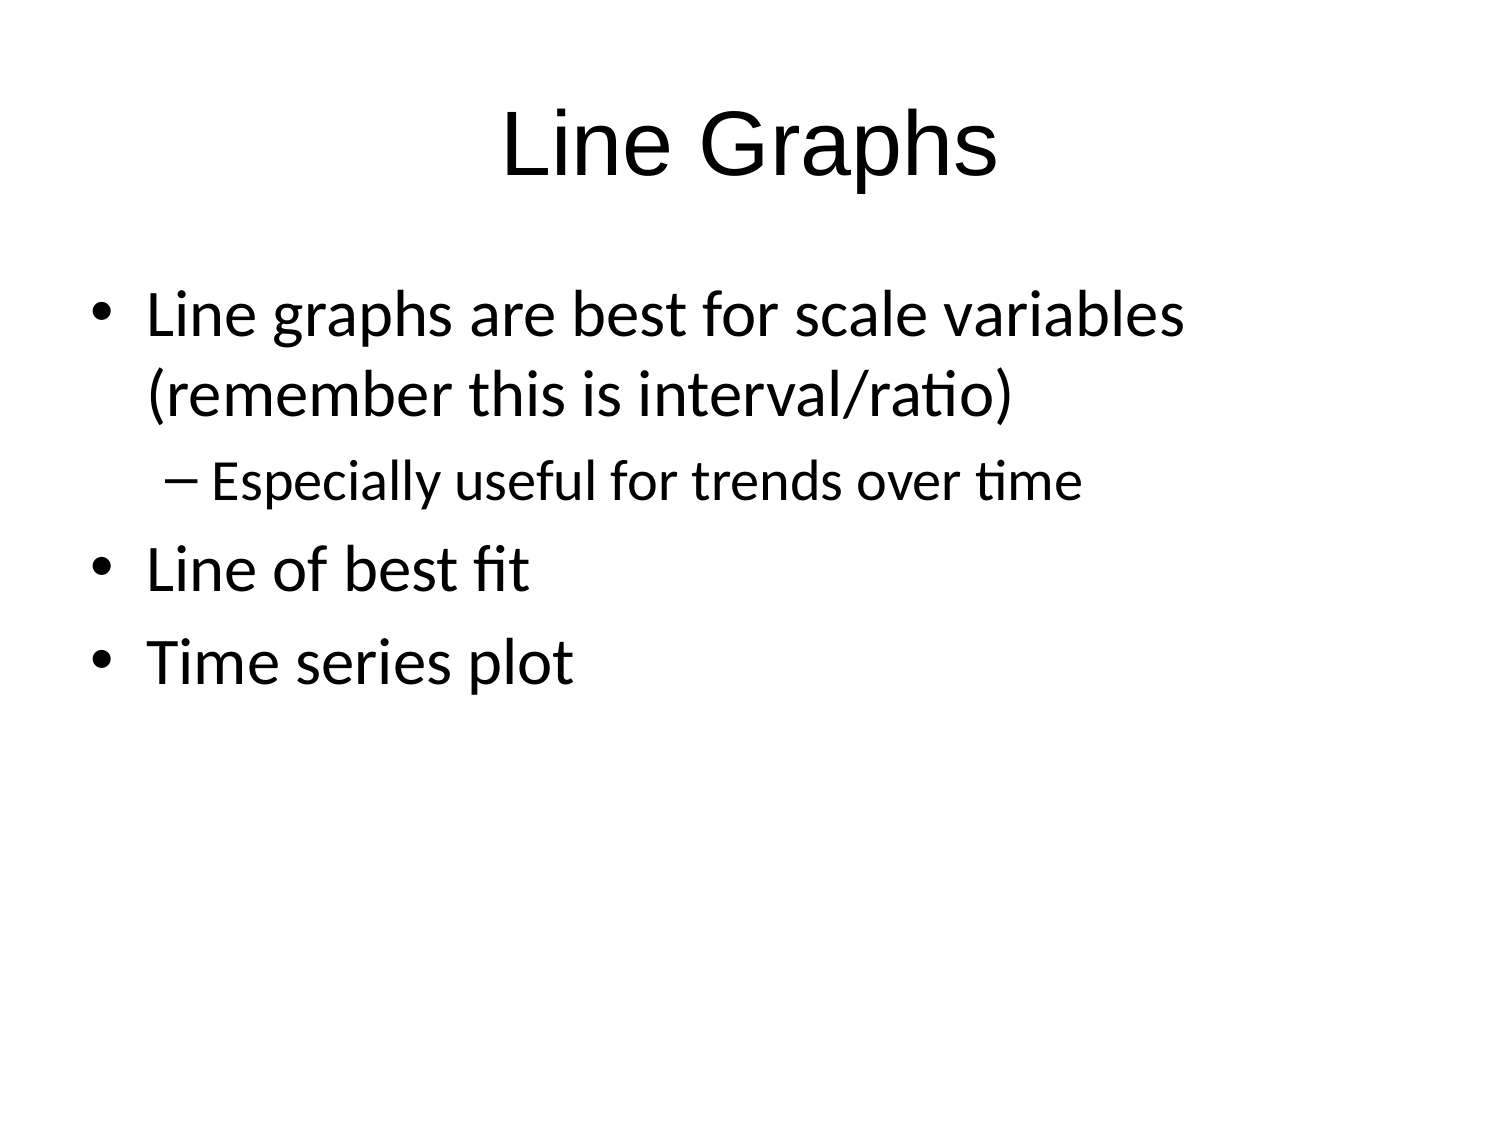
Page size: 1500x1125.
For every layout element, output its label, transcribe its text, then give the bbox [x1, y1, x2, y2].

list Line graphs are best for scale variables (remember this is interval/ratio) Especially useful for trends over time Line of best fit Time series plot [75, 262, 1425, 1005]
title Line Graphs [75, 45, 1425, 233]
